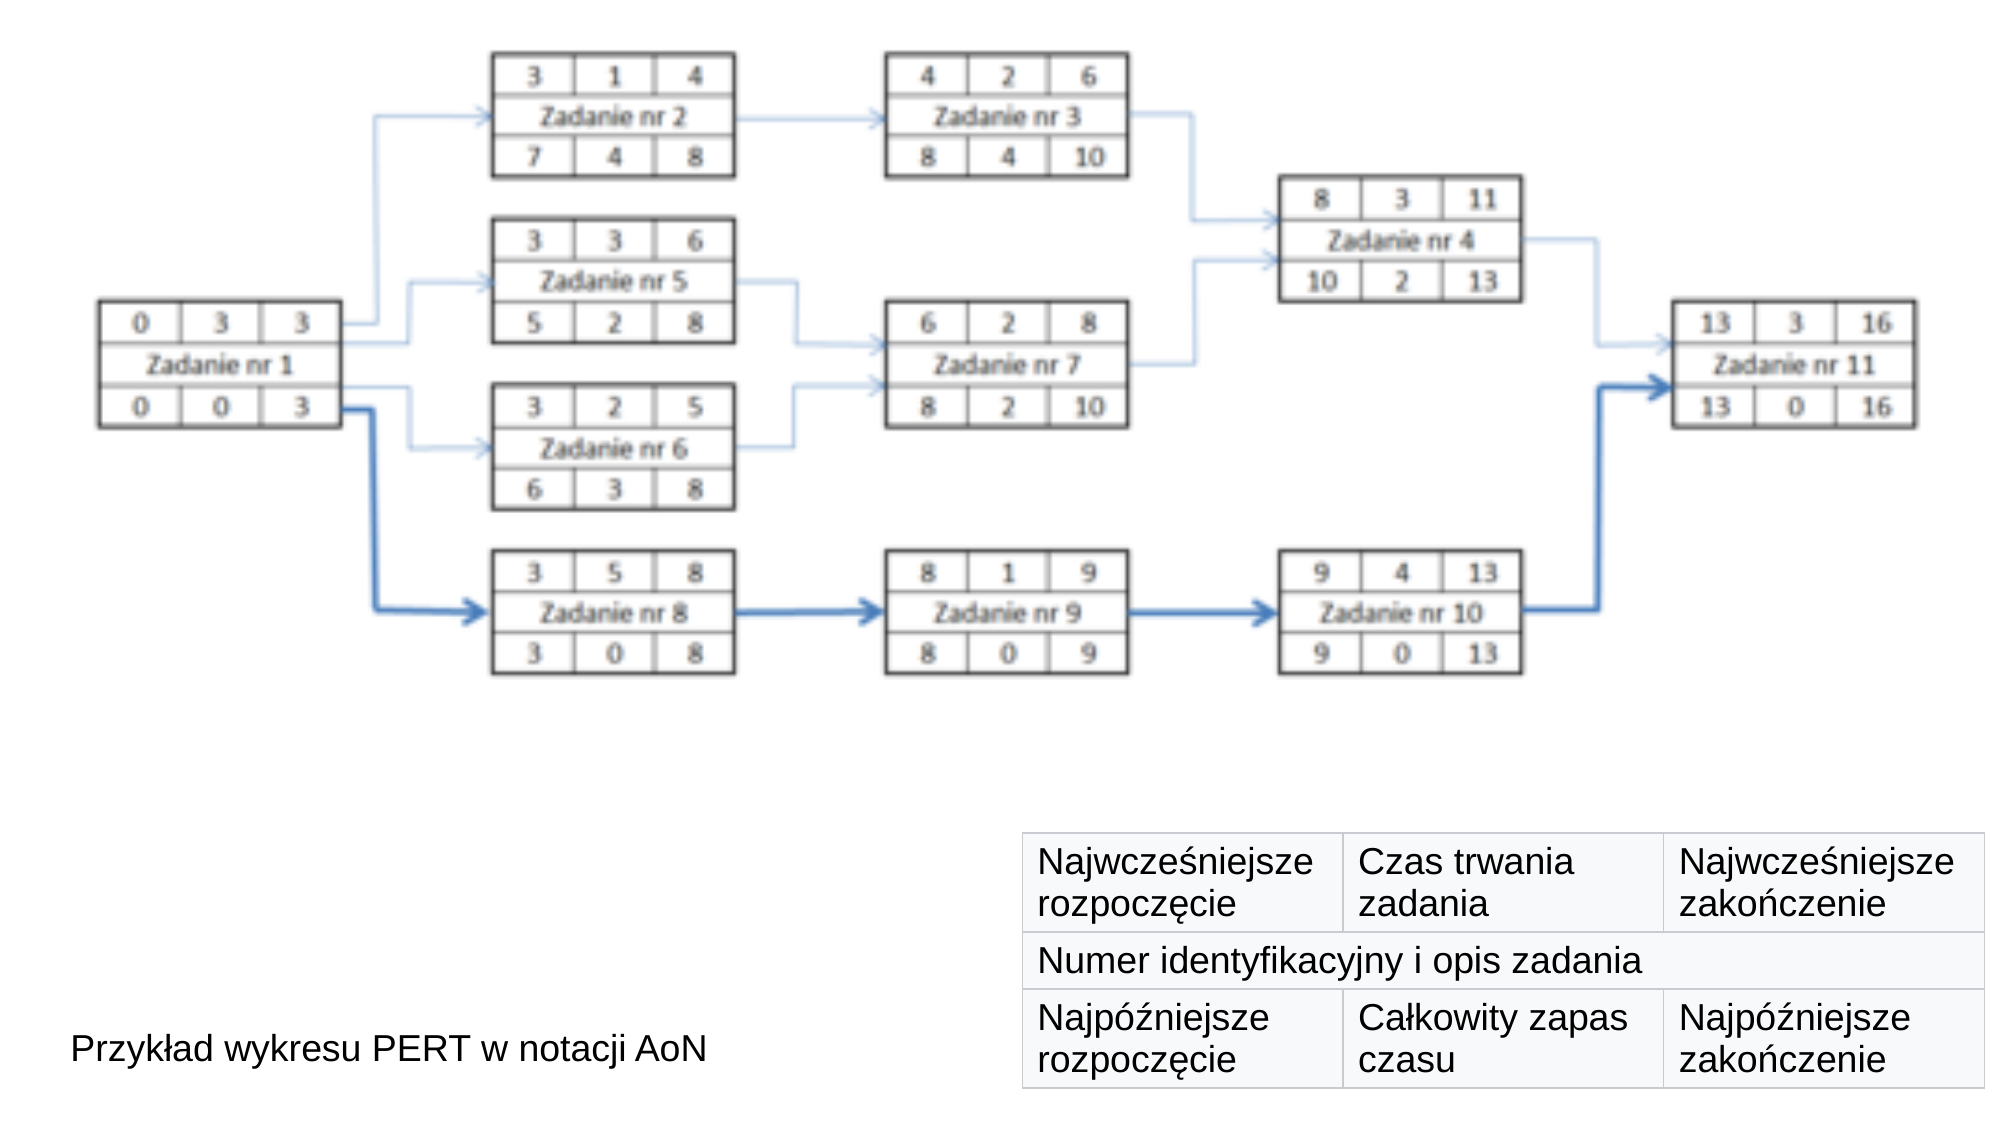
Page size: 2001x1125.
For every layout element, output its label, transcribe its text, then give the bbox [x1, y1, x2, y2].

text_box Przykład wykresu PERT w notacji AoN [45, 1016, 723, 1077]
table_cell Całkowity zapas czasu [1344, 990, 1663, 1087]
table_header Najwcześniejsze rozpoczęcie [1023, 834, 1342, 931]
picture [77, 34, 1932, 696]
table_cell Najpóźniejsze rozpoczęcie [1023, 990, 1342, 1087]
table_cell Numer identyfikacyjny i opis zadania [1023, 933, 1984, 988]
table_header Czas trwania zadania [1344, 834, 1663, 931]
table_cell Najpóźniejsze zakończenie [1664, 990, 1984, 1087]
table_header Najwcześniejsze zakończenie [1664, 834, 1984, 931]
